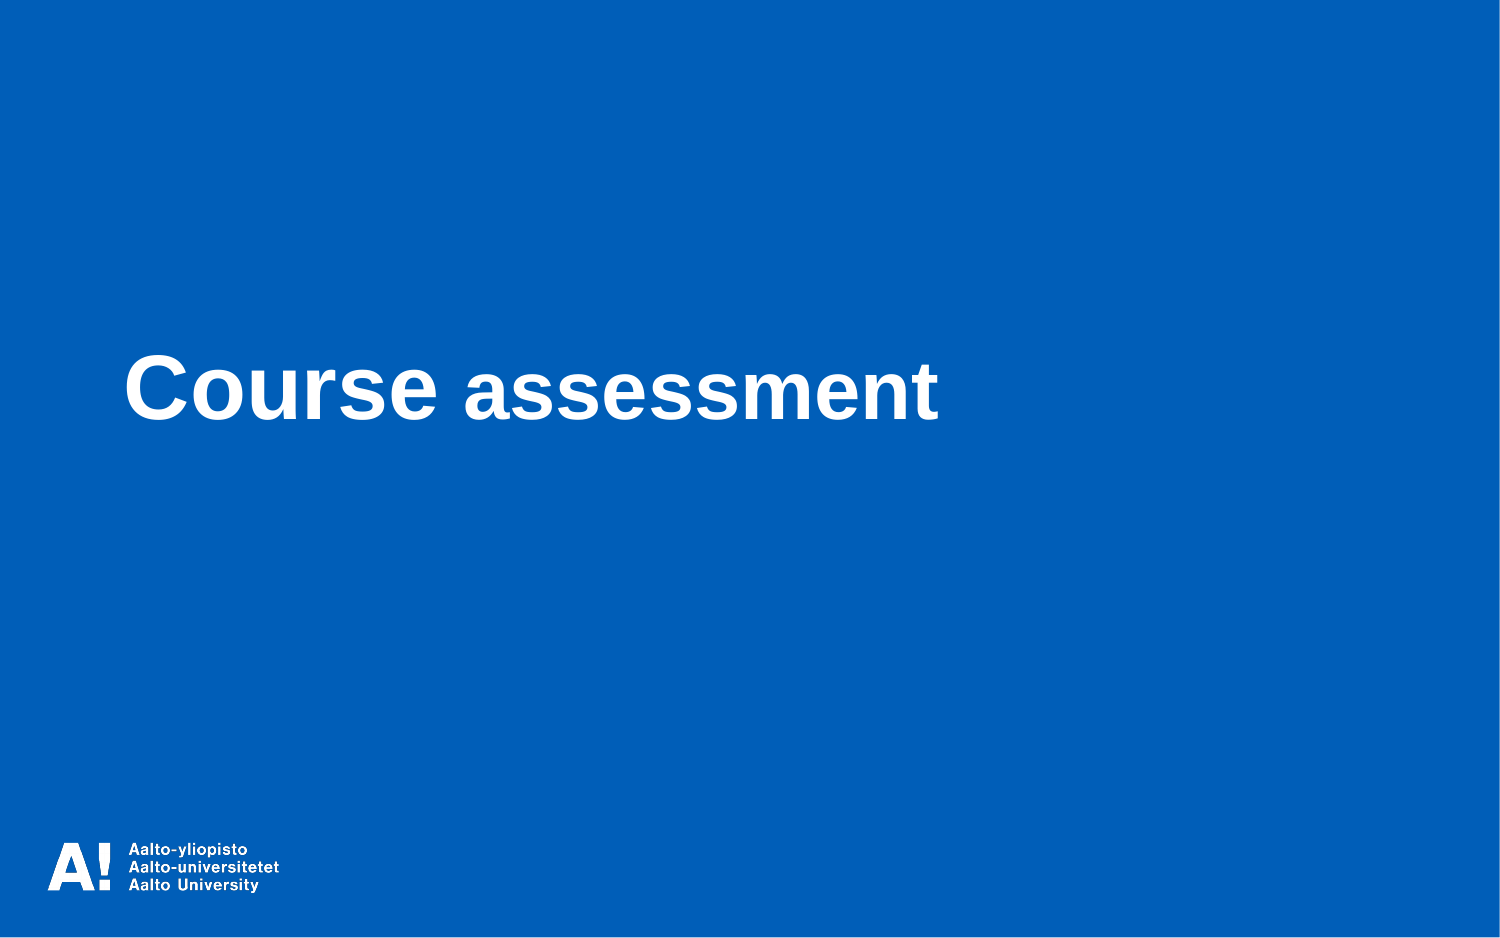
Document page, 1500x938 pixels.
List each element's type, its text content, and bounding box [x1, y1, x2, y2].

picture [0, 795, 326, 938]
list Course assessment [123, 320, 1382, 568]
